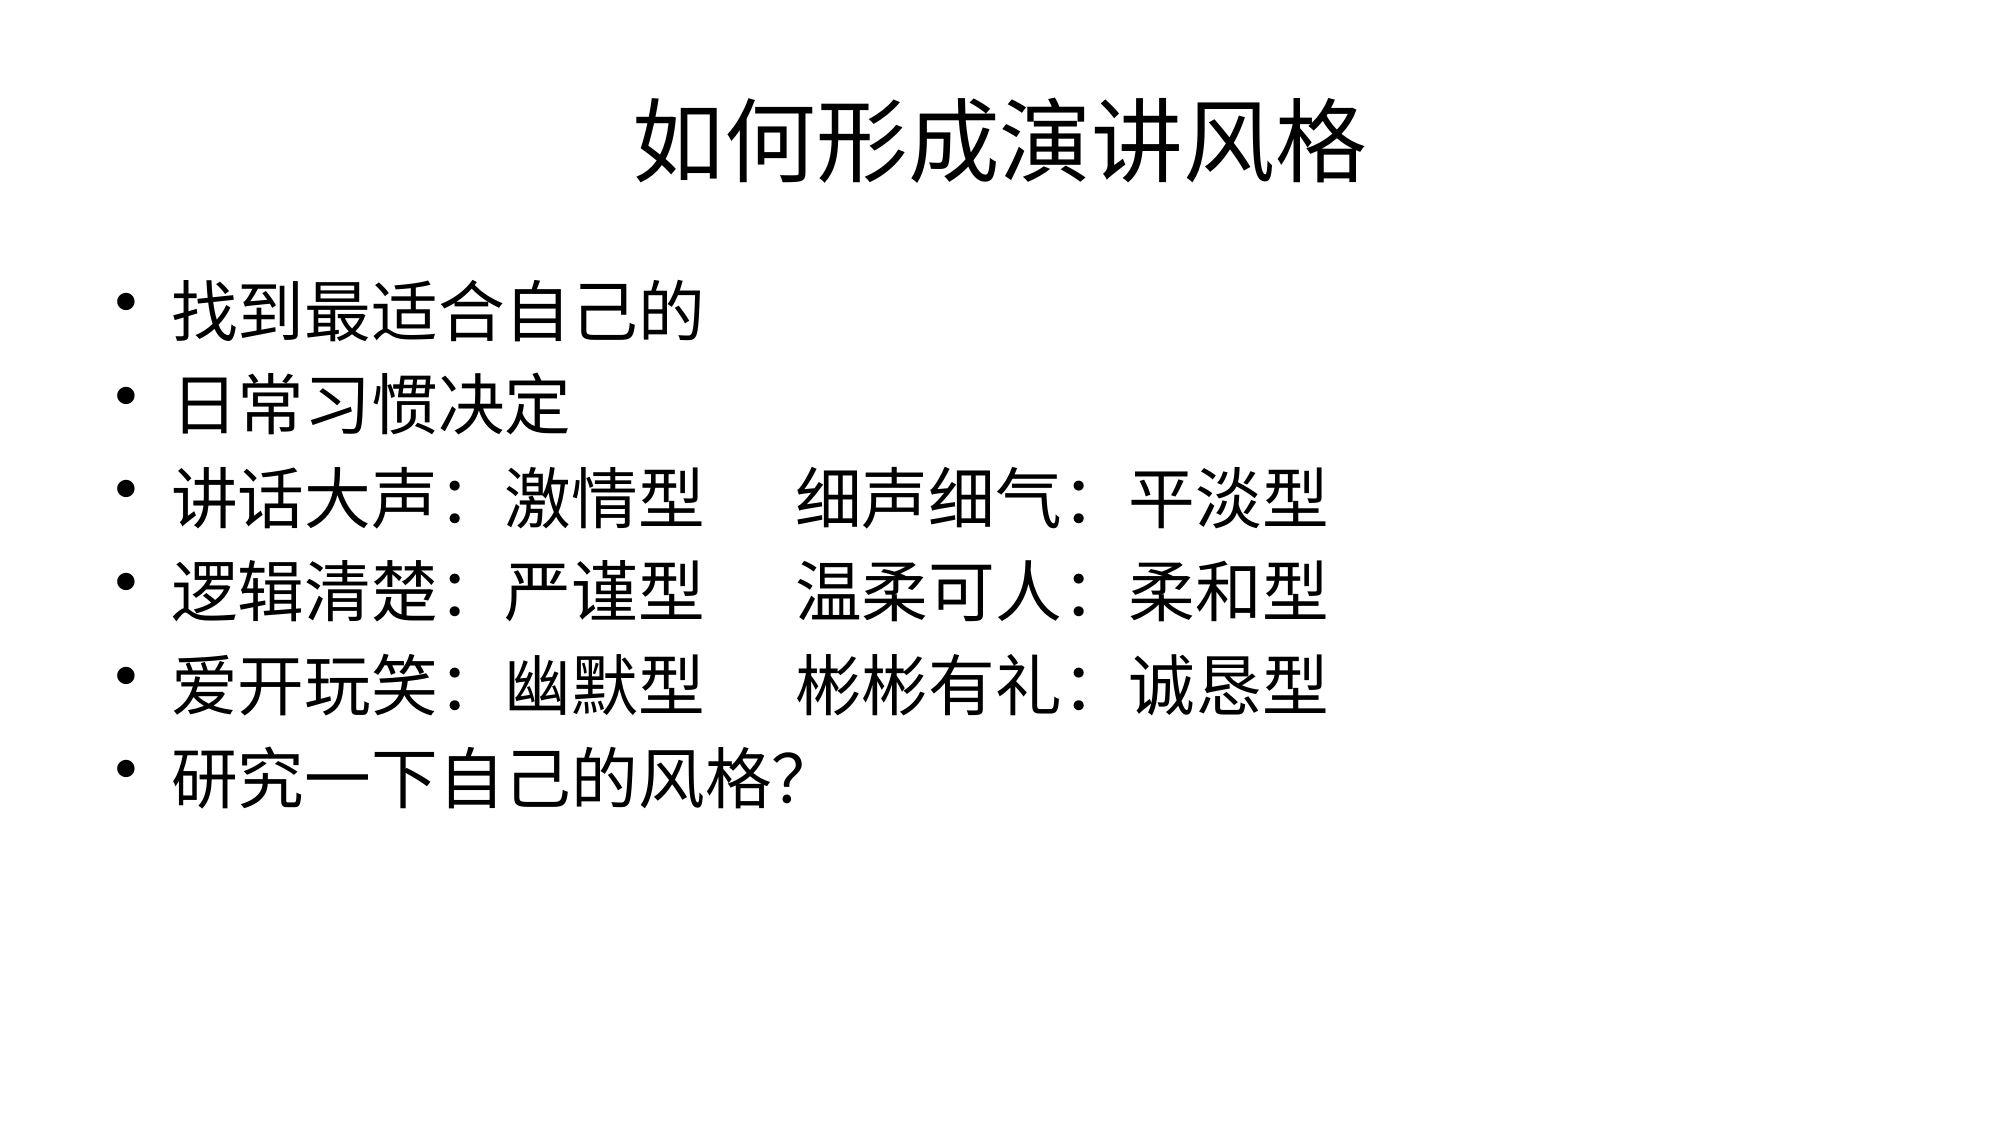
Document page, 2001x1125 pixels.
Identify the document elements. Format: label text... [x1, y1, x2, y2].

list 找到最适合自己的 日常习惯决定 讲话大声：激情型 细声细气：平淡型 逻辑清楚：严谨型 温柔可人：柔和型 爱开玩笑：幽默型 彬彬有礼：诚恳型 研究一下自己的风格？ [99, 262, 1900, 1005]
title 如何形成演讲风格 [99, 45, 1900, 233]
